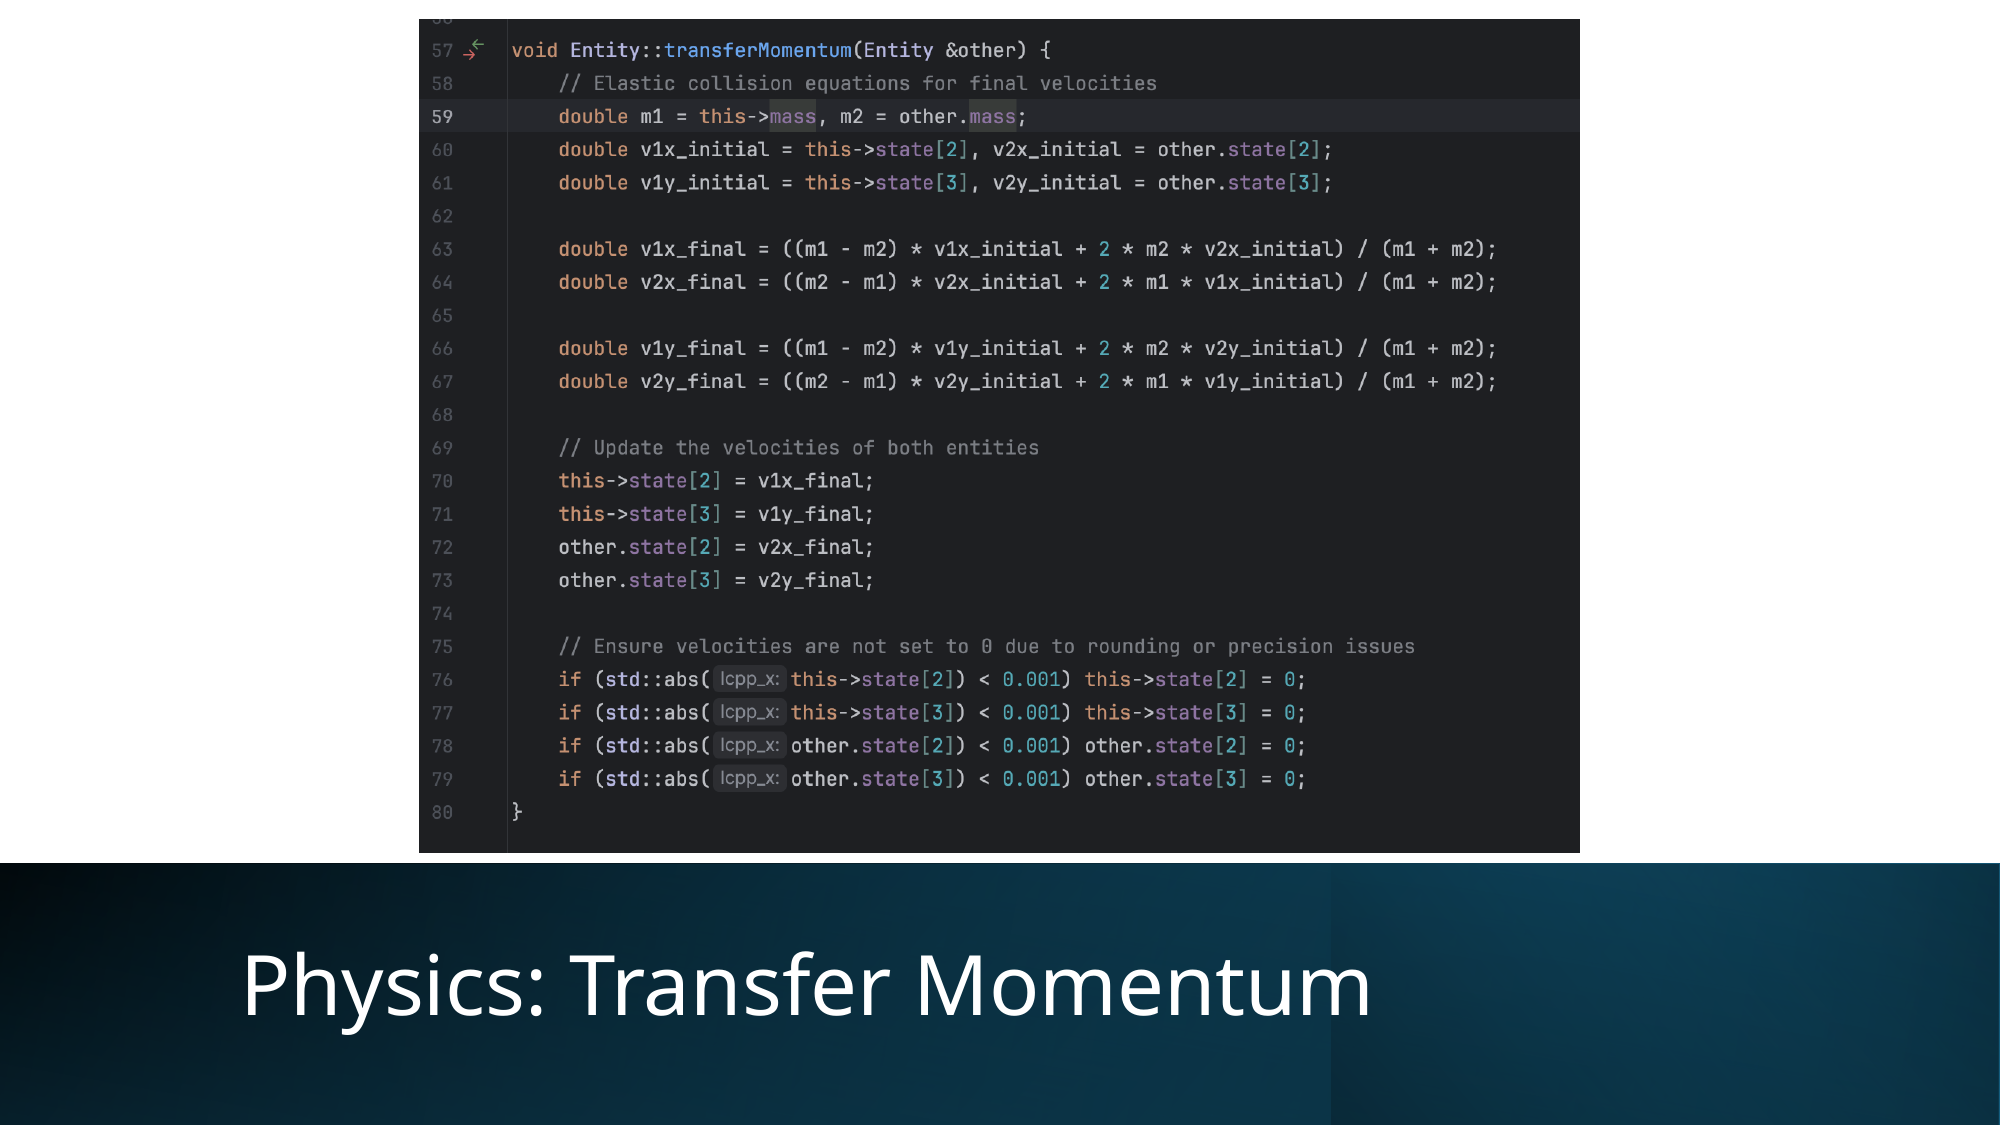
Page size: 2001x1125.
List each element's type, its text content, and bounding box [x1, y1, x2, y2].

text_box [0, 862, 1999, 1125]
title Physics: Transfer Momentum [225, 903, 1849, 1074]
text_box [0, 0, 2000, 862]
picture [419, 18, 1580, 853]
